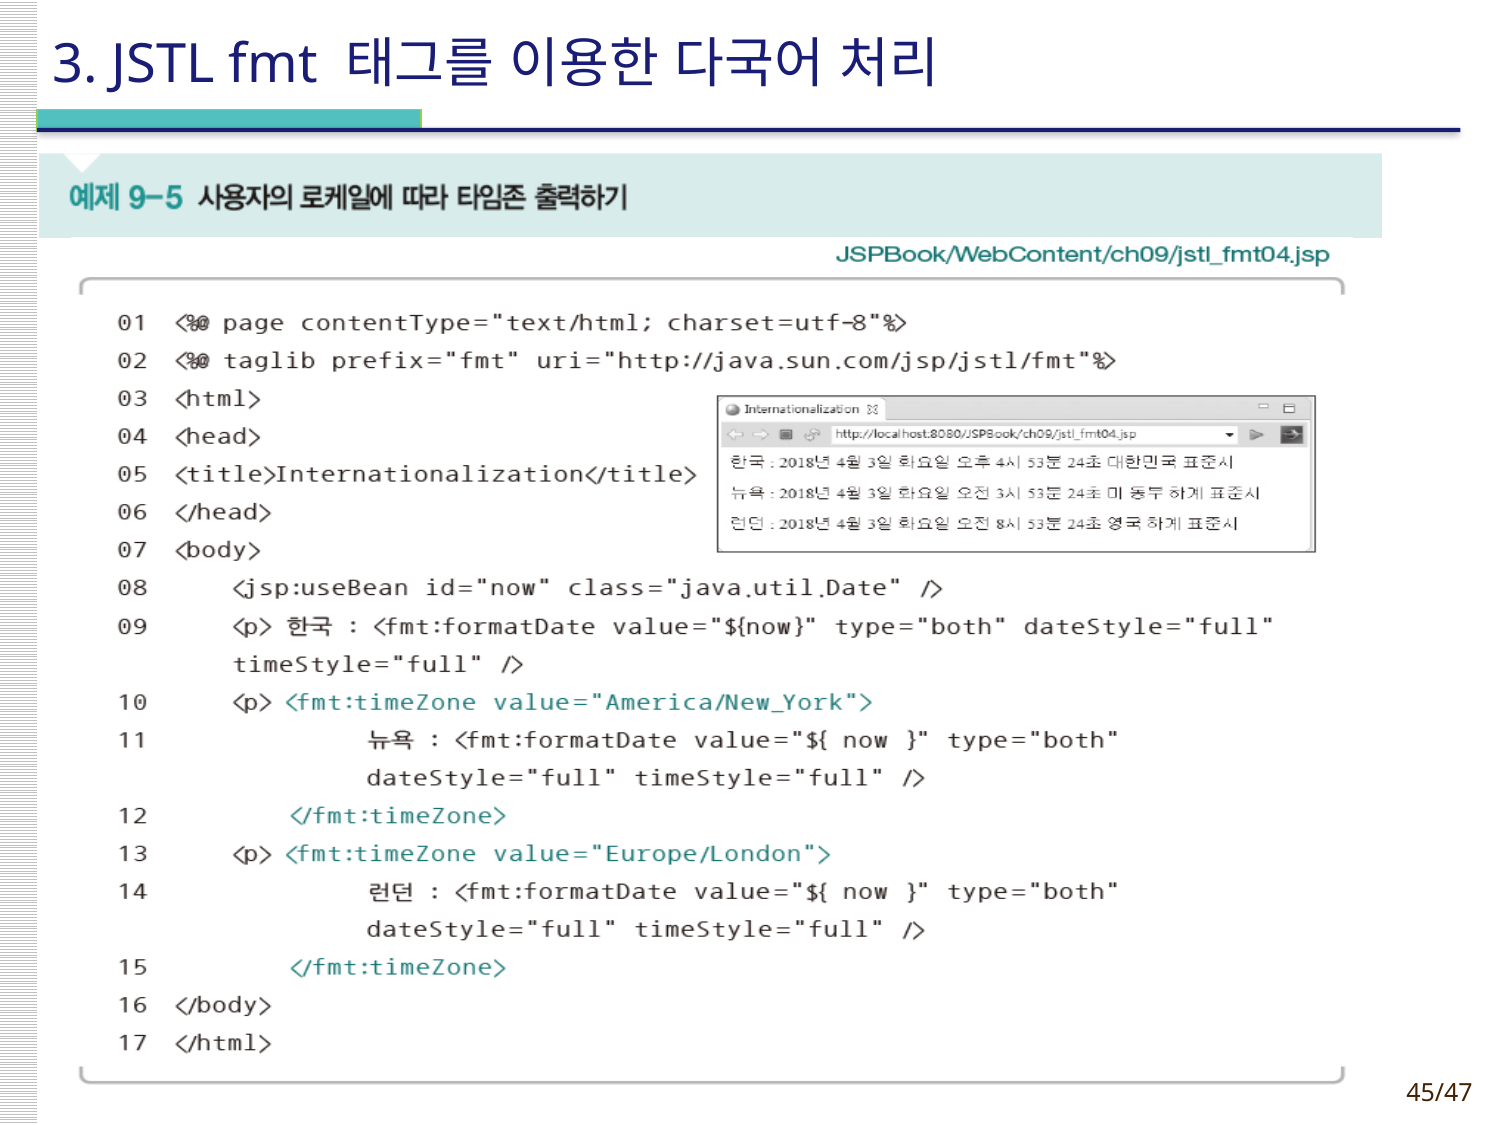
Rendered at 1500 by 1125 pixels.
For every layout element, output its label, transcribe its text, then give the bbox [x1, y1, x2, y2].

title 3. JSTL fmt 태그를 이용한 다국어 처리 [37, 13, 1278, 109]
picture [38, 152, 1382, 1087]
